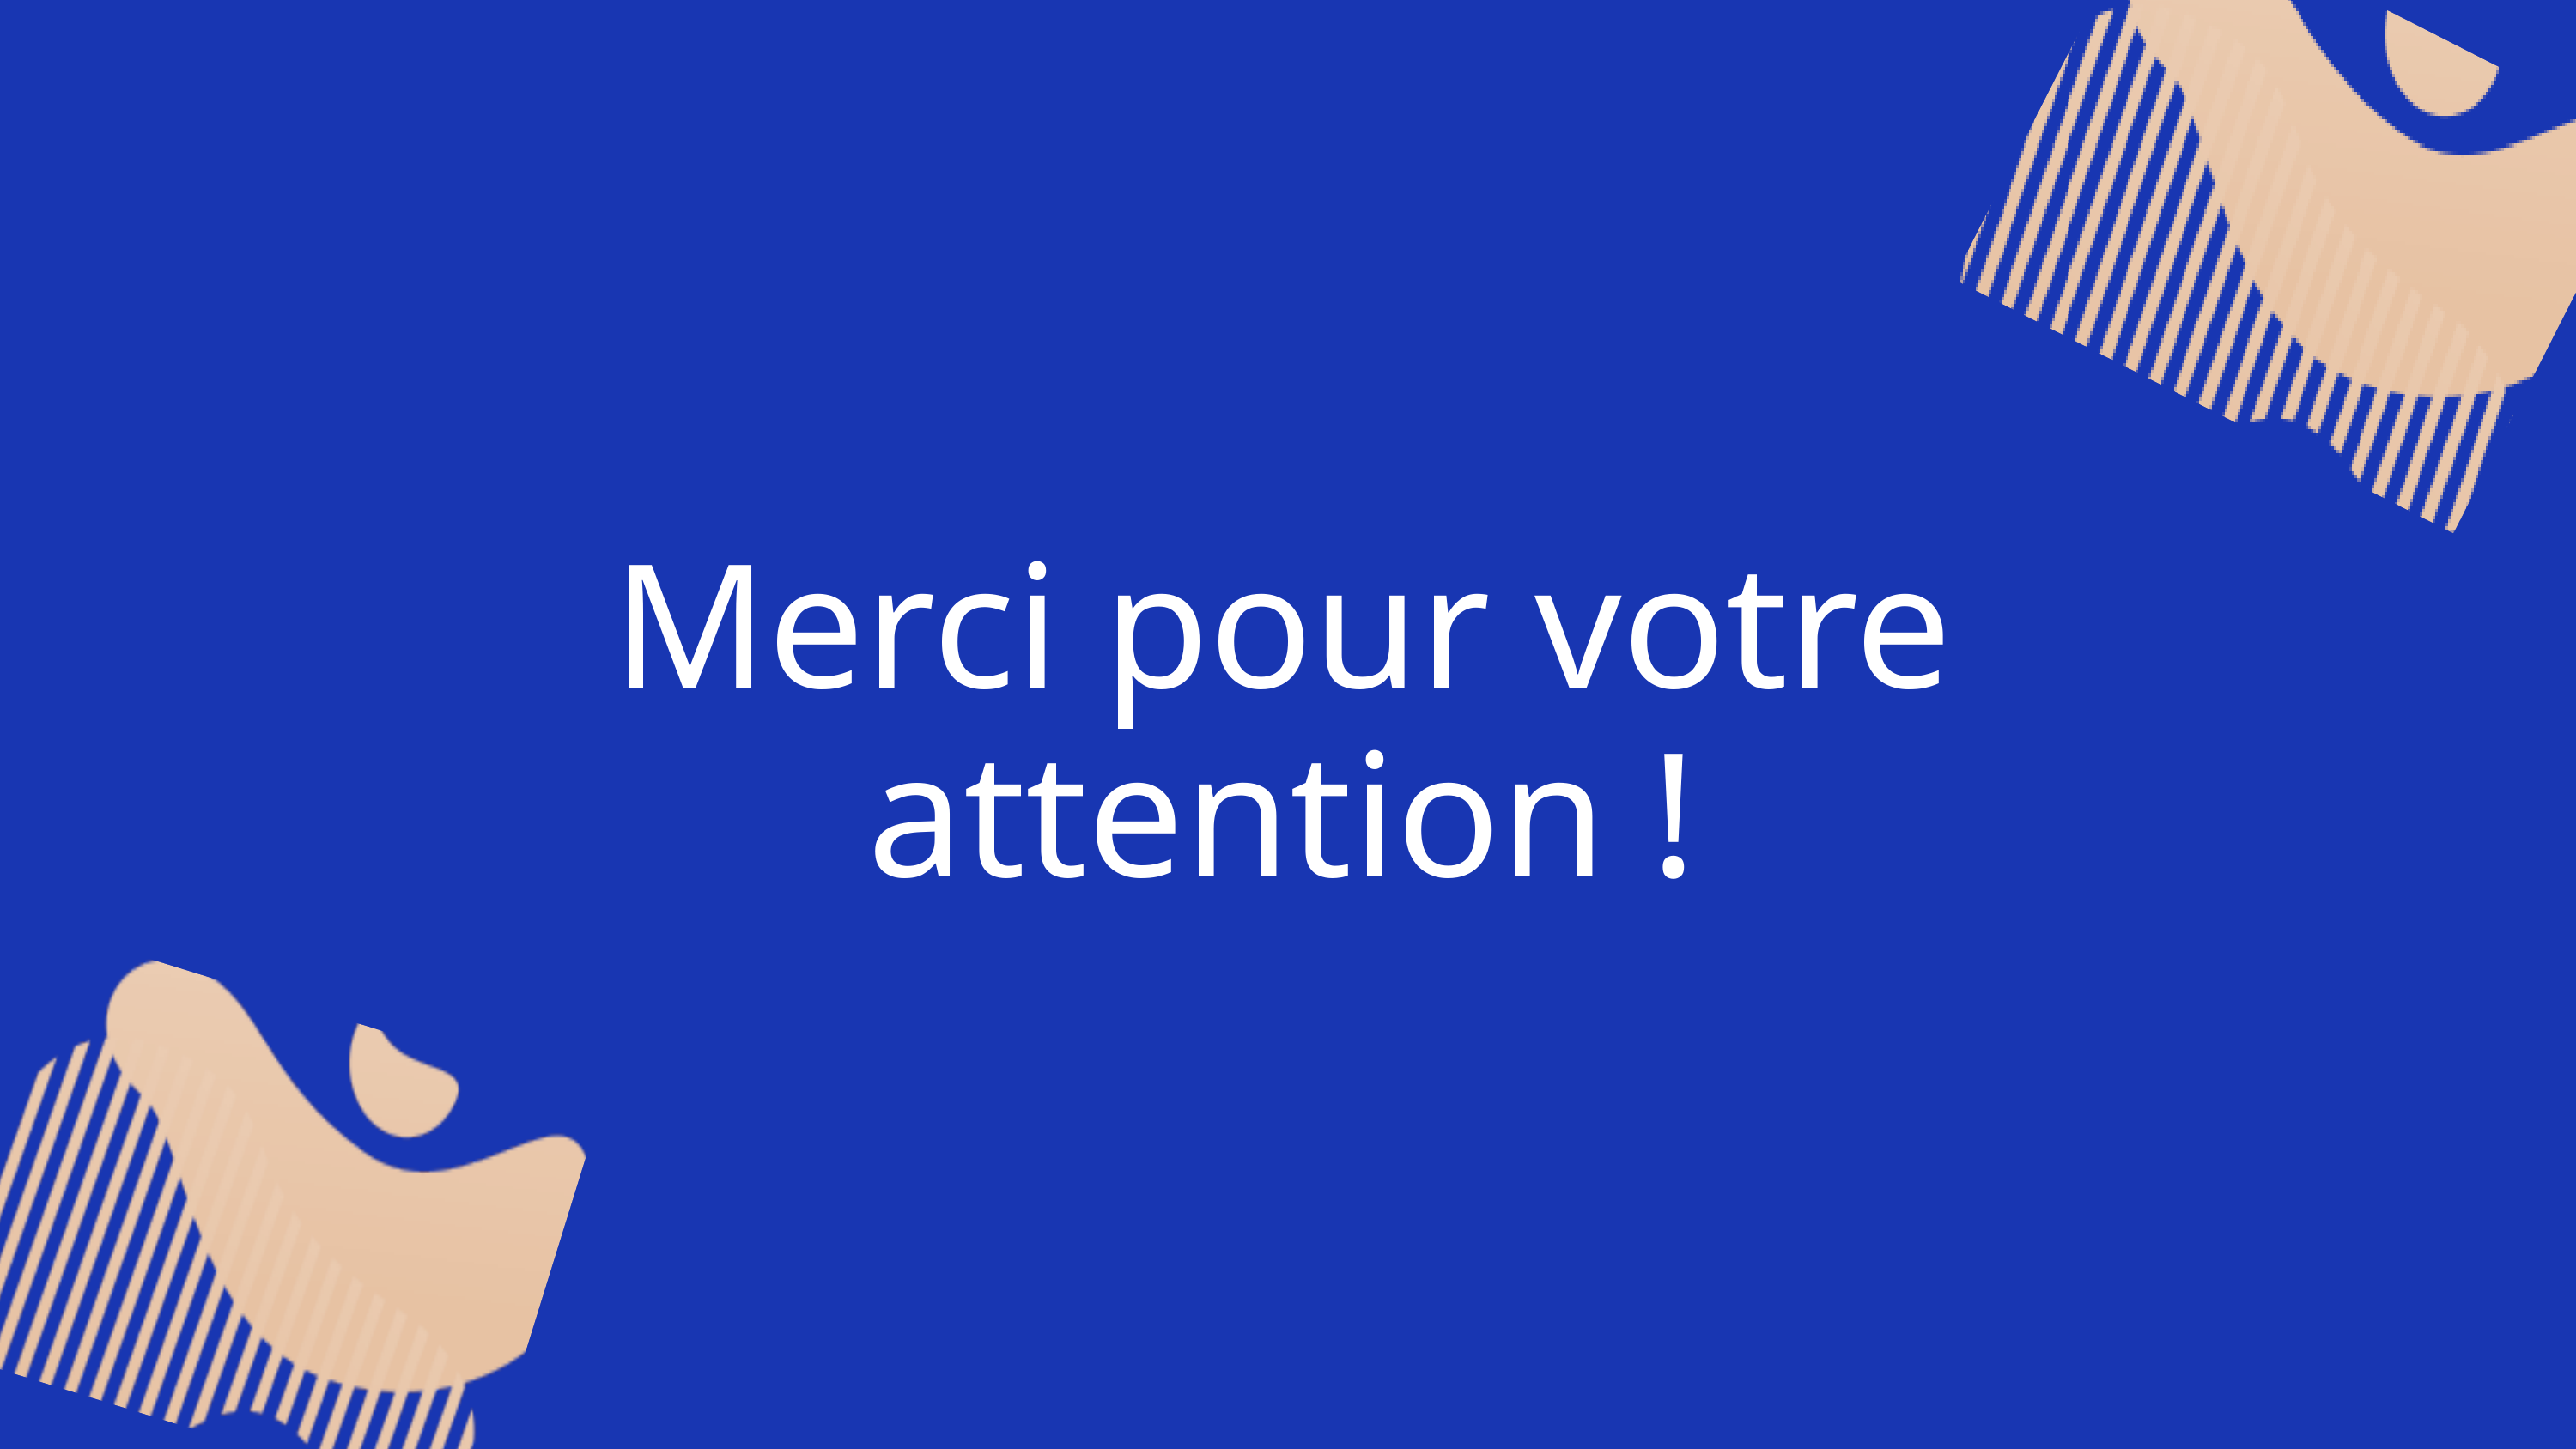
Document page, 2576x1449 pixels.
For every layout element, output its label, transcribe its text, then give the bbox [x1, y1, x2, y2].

text_box Merci pour votre attention ! [364, 533, 2201, 912]
text_box [1953, 0, 2576, 534]
text_box [0, 933, 604, 1449]
